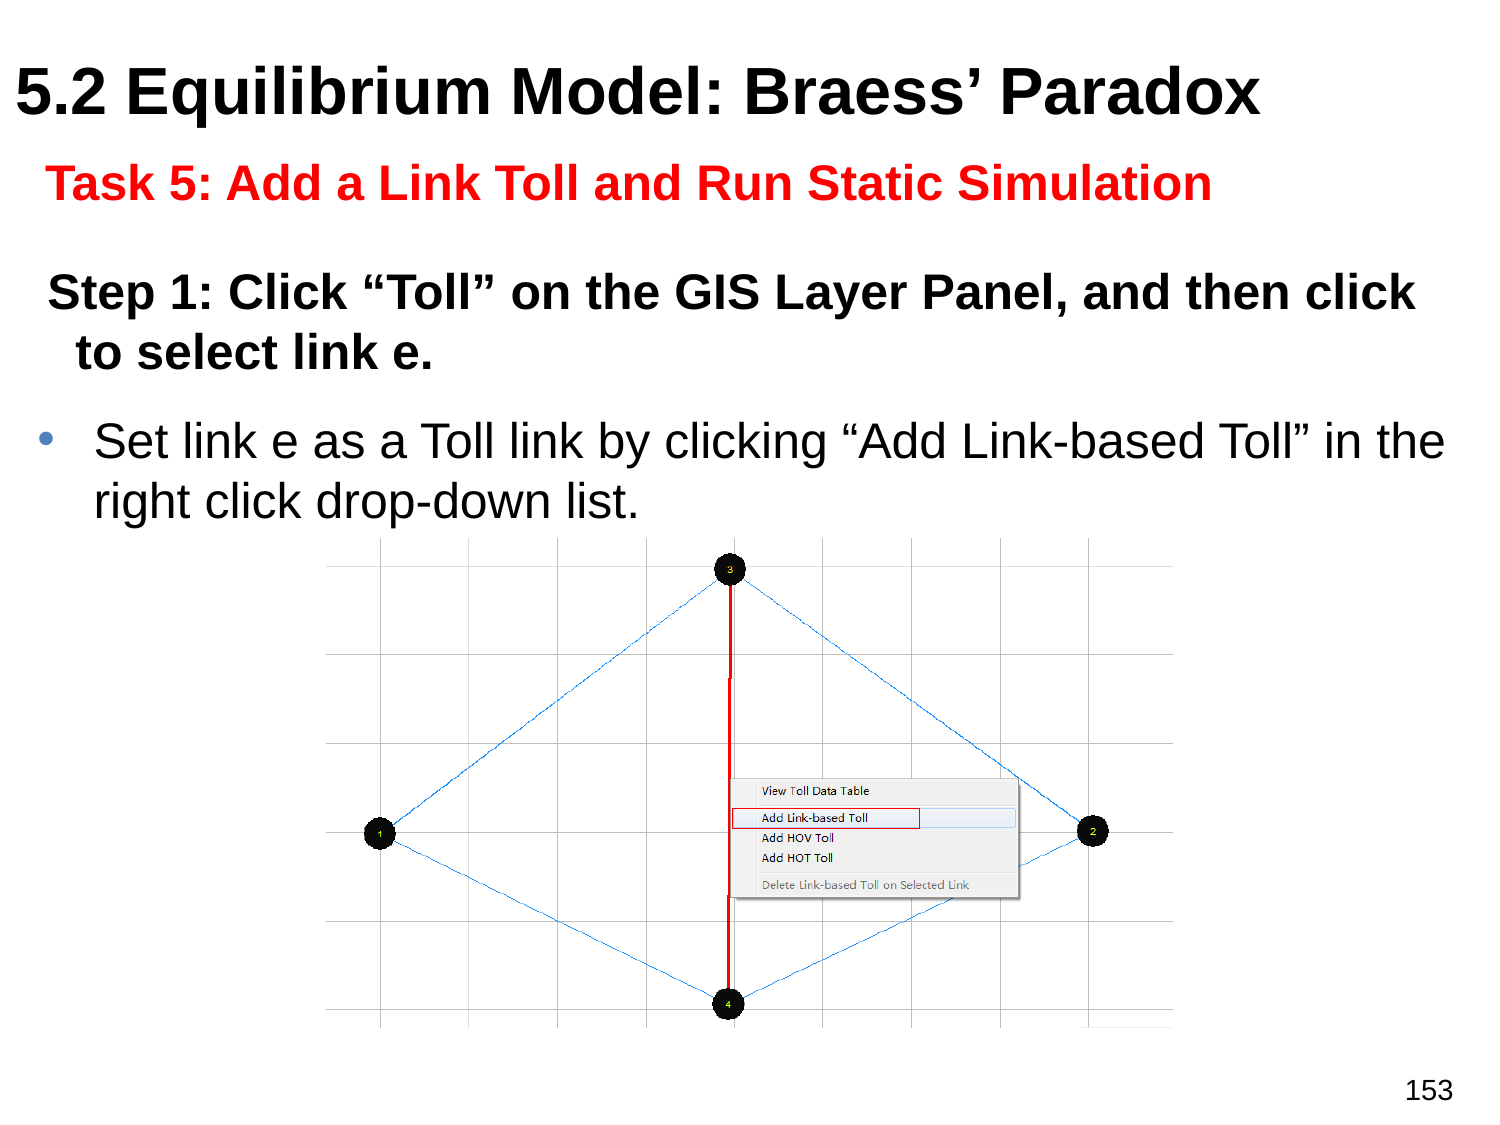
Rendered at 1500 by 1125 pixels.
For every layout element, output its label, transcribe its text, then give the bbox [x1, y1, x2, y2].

text_box 5.2 Equilibrium Model: Braess’ Paradox [0, 4, 1500, 173]
text_box 153 [1390, 1063, 1482, 1124]
picture [326, 538, 1174, 1029]
text_box Set link e as a Toll link by clicking “Add Link-based Toll” in the right click drop-down list. [22, 401, 1500, 536]
text_box Task 5: Add a Link Toll and Run Static Simulation [29, 112, 1440, 248]
title Step 1: Click “Toll” on the GIS Layer Panel, and then click to select link e. [32, 238, 1438, 400]
